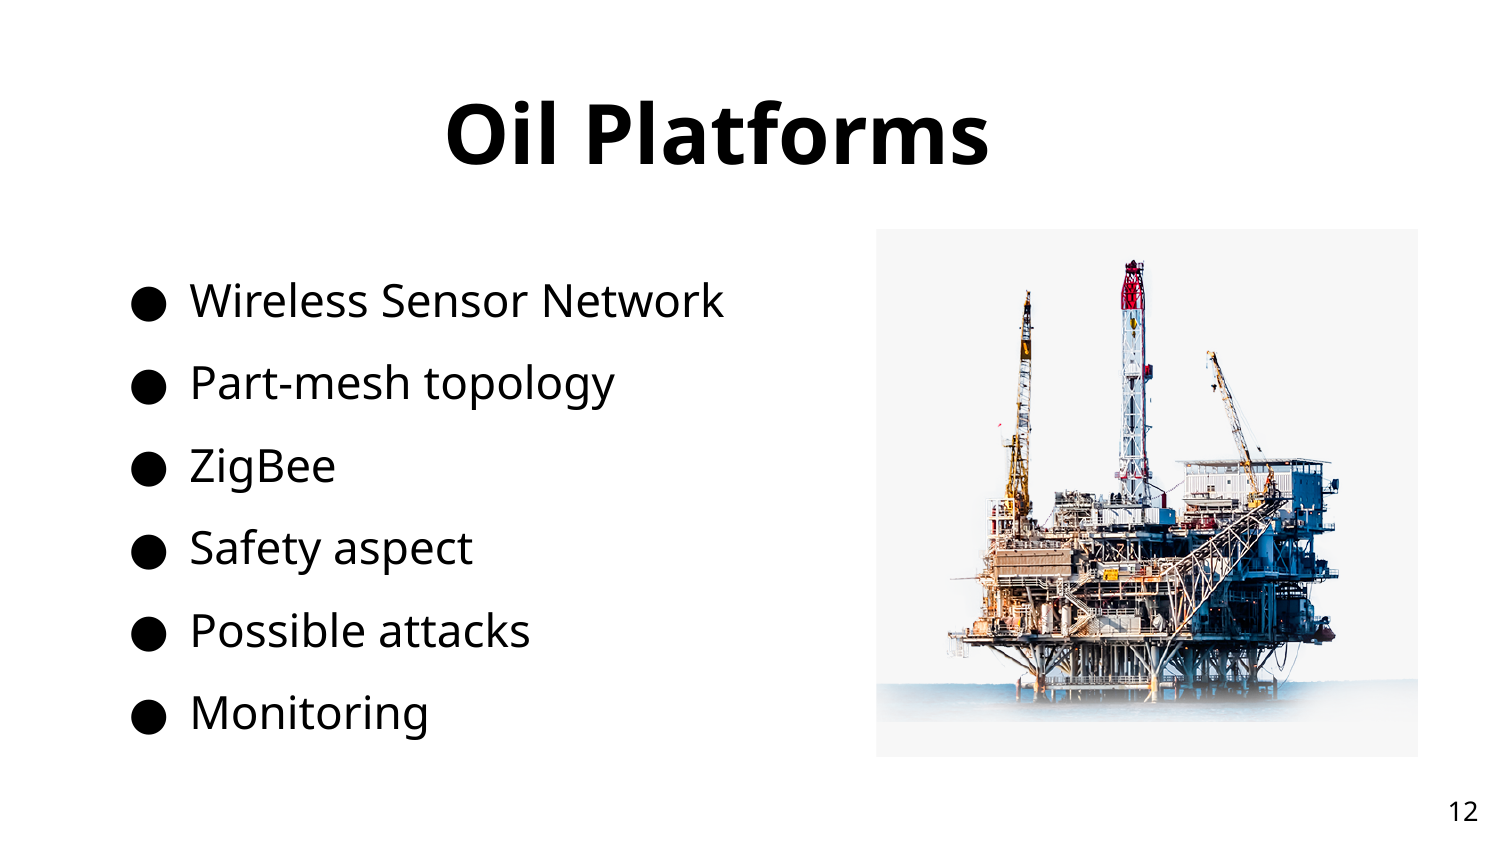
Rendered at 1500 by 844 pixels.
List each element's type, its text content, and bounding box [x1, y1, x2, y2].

picture [876, 228, 1419, 757]
title Oil Platforms [183, 66, 1252, 197]
slide_number ‹#› [1403, 779, 1494, 844]
subtitle Wireless Sensor Network Part-mesh topology ZigBee Safety aspect Possible attacks Monitoring [99, 229, 821, 733]
